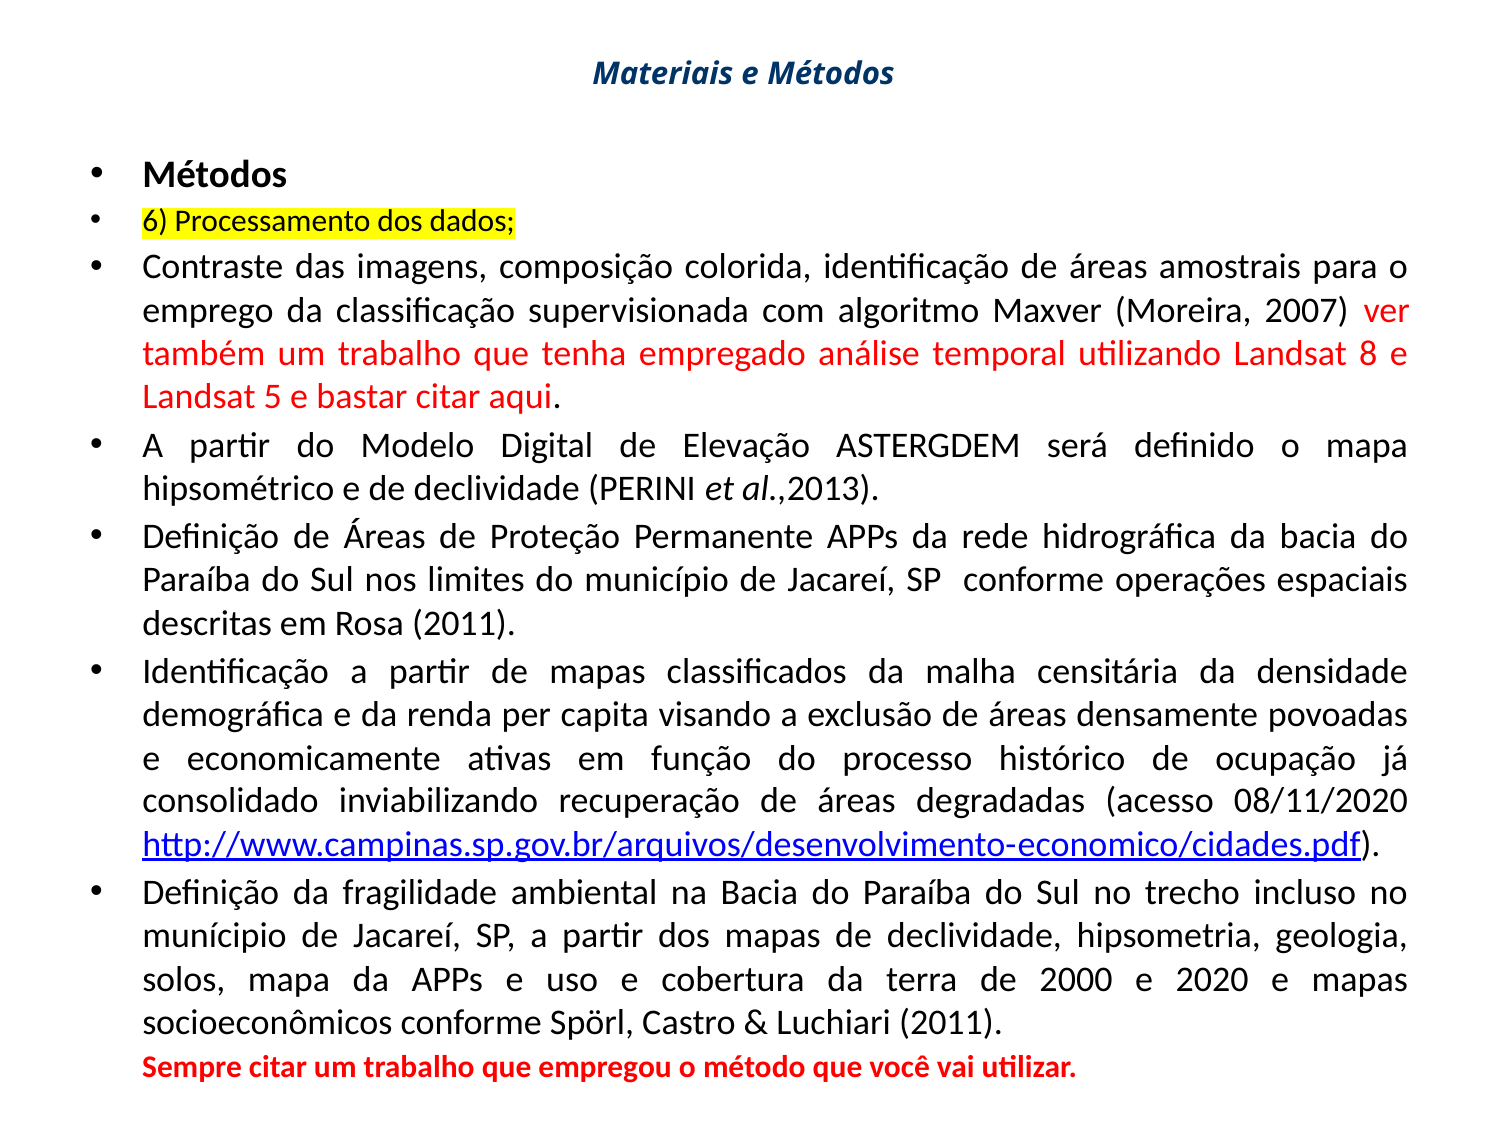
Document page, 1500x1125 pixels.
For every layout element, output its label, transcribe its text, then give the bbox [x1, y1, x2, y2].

title Materiais e Métodos [72, 7, 1423, 138]
list Métodos 6) Processamento dos dados; Contraste das imagens, composição colorida, identificação de áreas amostrais para o emprego da classificação supervisionada com algoritmo Maxver (Moreira, 2007) ver também um trabalho que tenha empregado análise temporal utilizando Landsat 8 e Landsat 5 e bastar citar aqui. A partir do Modelo Digital de Elevação ASTERGDEM será definido o mapa hipsométrico e de declividade (PERINI et al.,2013). Definição de Áreas de Proteção Permanente APPs da rede hidrográfica da bacia do Paraíba do Sul nos limites do município de Jacareí, SP conforme operações espaciais descritas em Rosa (2011). Identificação a partir de mapas classificados da malha censitária da densidade demográfica e da renda per capita visando a exclusão de áreas densamente povoadas e economicamente ativas em função do processo histórico de ocupação já consolidado inviabilizando recuperação de áreas degradadas (acesso 08/11/2020 http://www.campinas.sp.gov.br/arquivos/desenvolvimento-economico/cidades.pdf). Definição da fragilidade ambiental na Bacia do Paraíba do Sul no trecho incluso no munícipio de Jacareí, SP, a partir dos mapas de declividade, hipsometria, geologia, solos, mapa da APPs e uso e cobertura da terra de 2000 e 2020 e mapas socioeconômicos conforme Spörl, Castro & Luchiari (2011). Sempre citar um trabalho que empregou o método que você vai utilizar. [75, 140, 1425, 1098]
